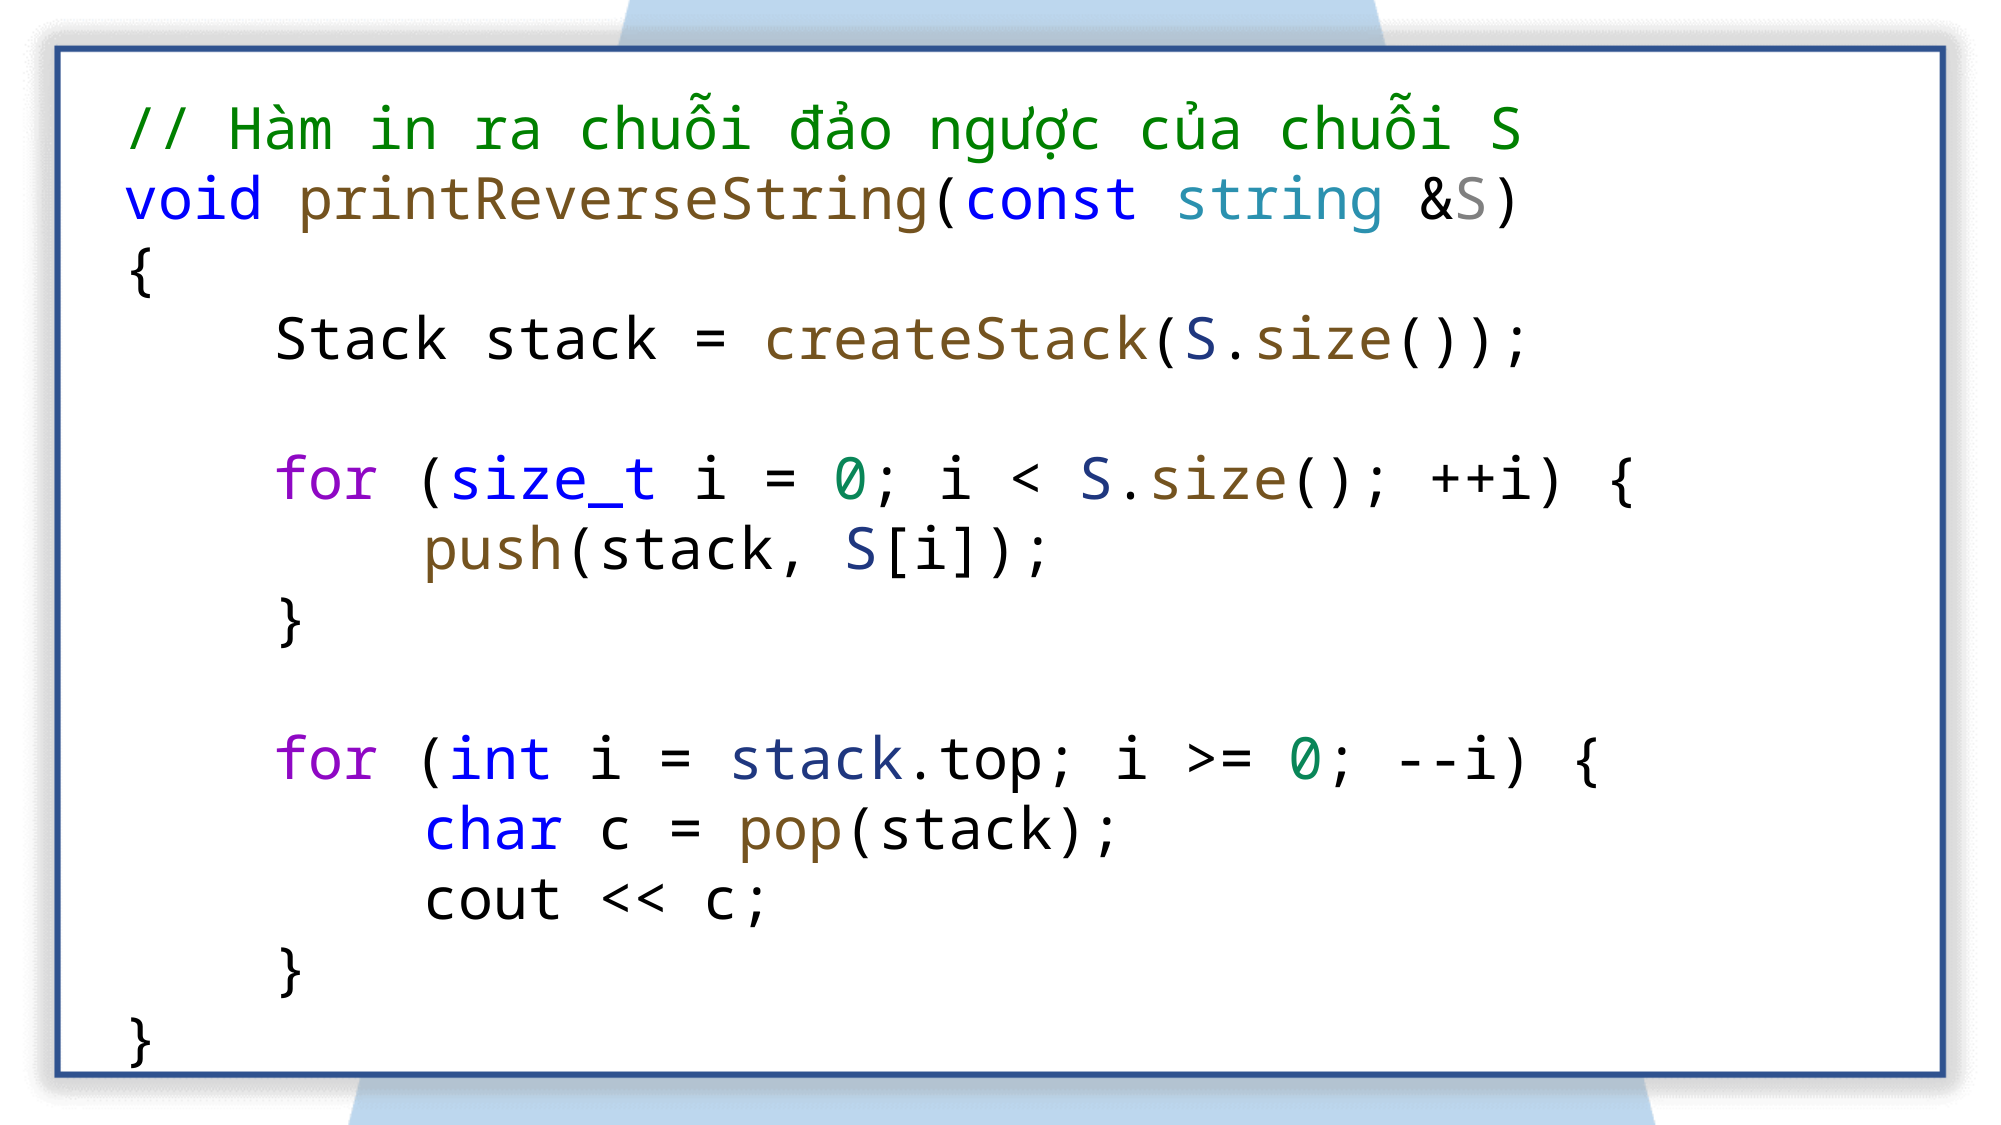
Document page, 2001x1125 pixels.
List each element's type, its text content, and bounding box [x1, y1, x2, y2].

picture [0, 0, 2001, 1125]
text_box // Hàm in ra chuỗi đảo ngược của chuỗi S void printReverseString(const string &S) { Stack stack = createStack(S.size()); for (size_t i = 0; i < S.size(); ++i) { push(stack, S[i]); } for (int i = stack.top; i >= 0; --i) { char c = pop(stack); cout << c; } } [109, 83, 2000, 1079]
